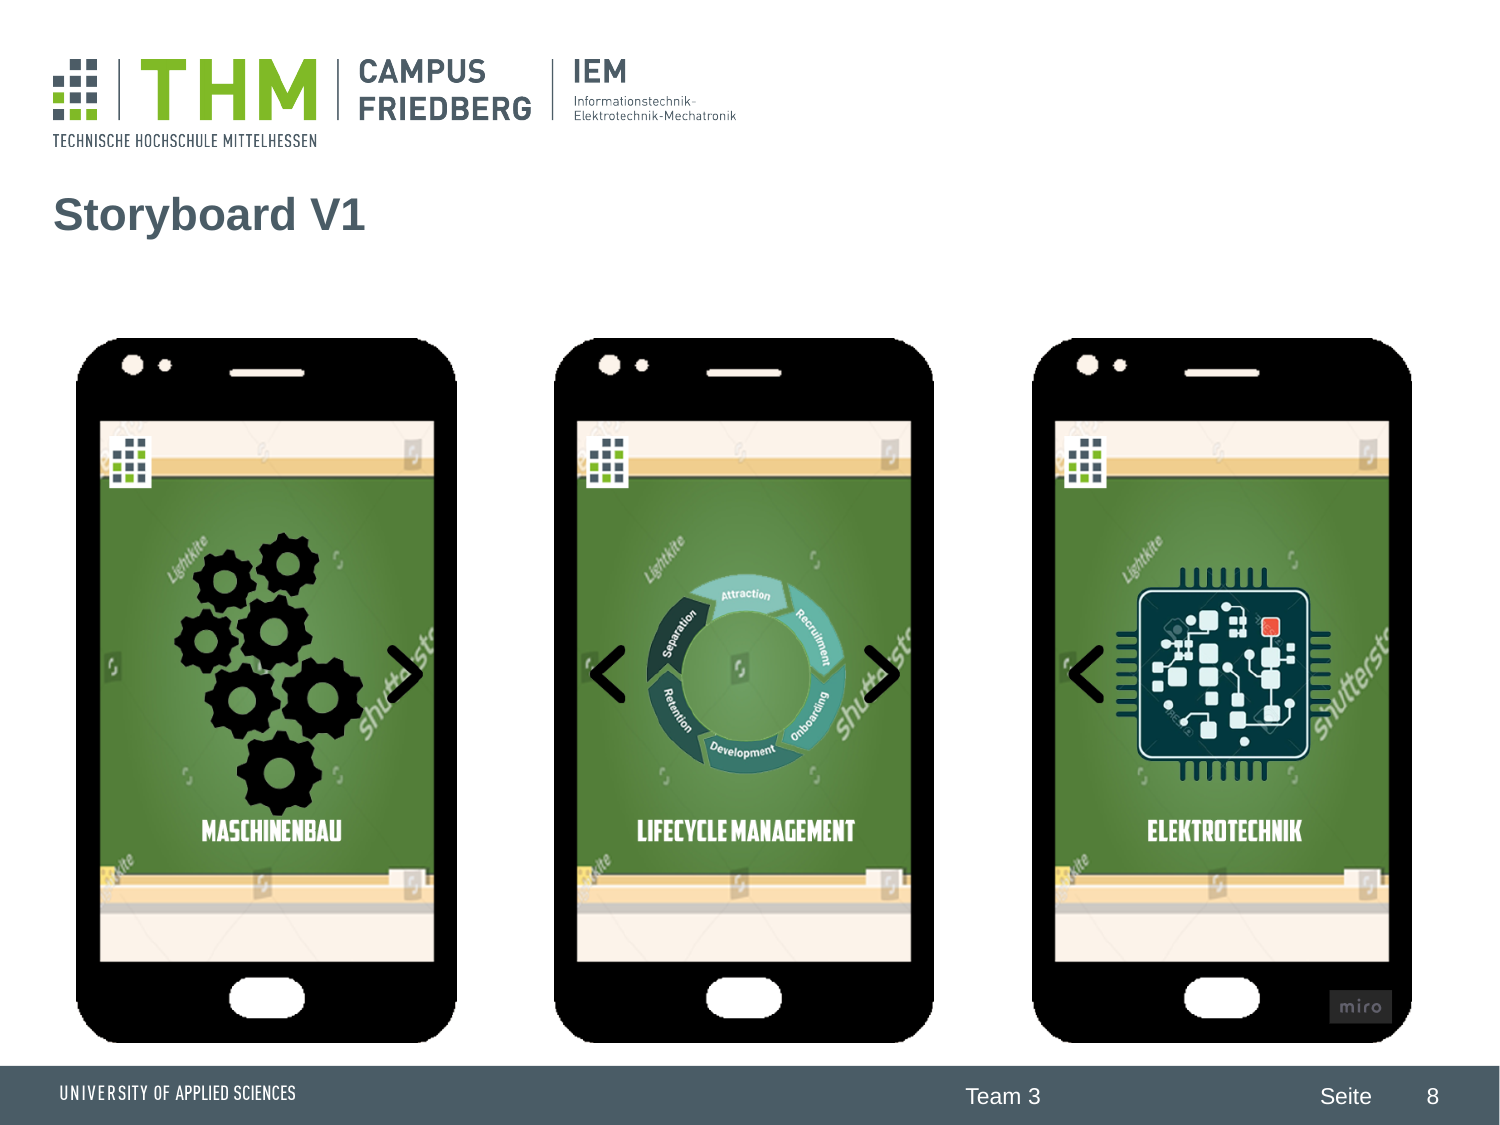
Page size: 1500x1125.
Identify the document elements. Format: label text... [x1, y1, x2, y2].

picture [76, 337, 1412, 1044]
title Storyboard V1 [53, 177, 1435, 272]
slide_number 8 [1376, 1073, 1455, 1118]
picture [59, 1082, 296, 1104]
picture [53, 59, 736, 147]
